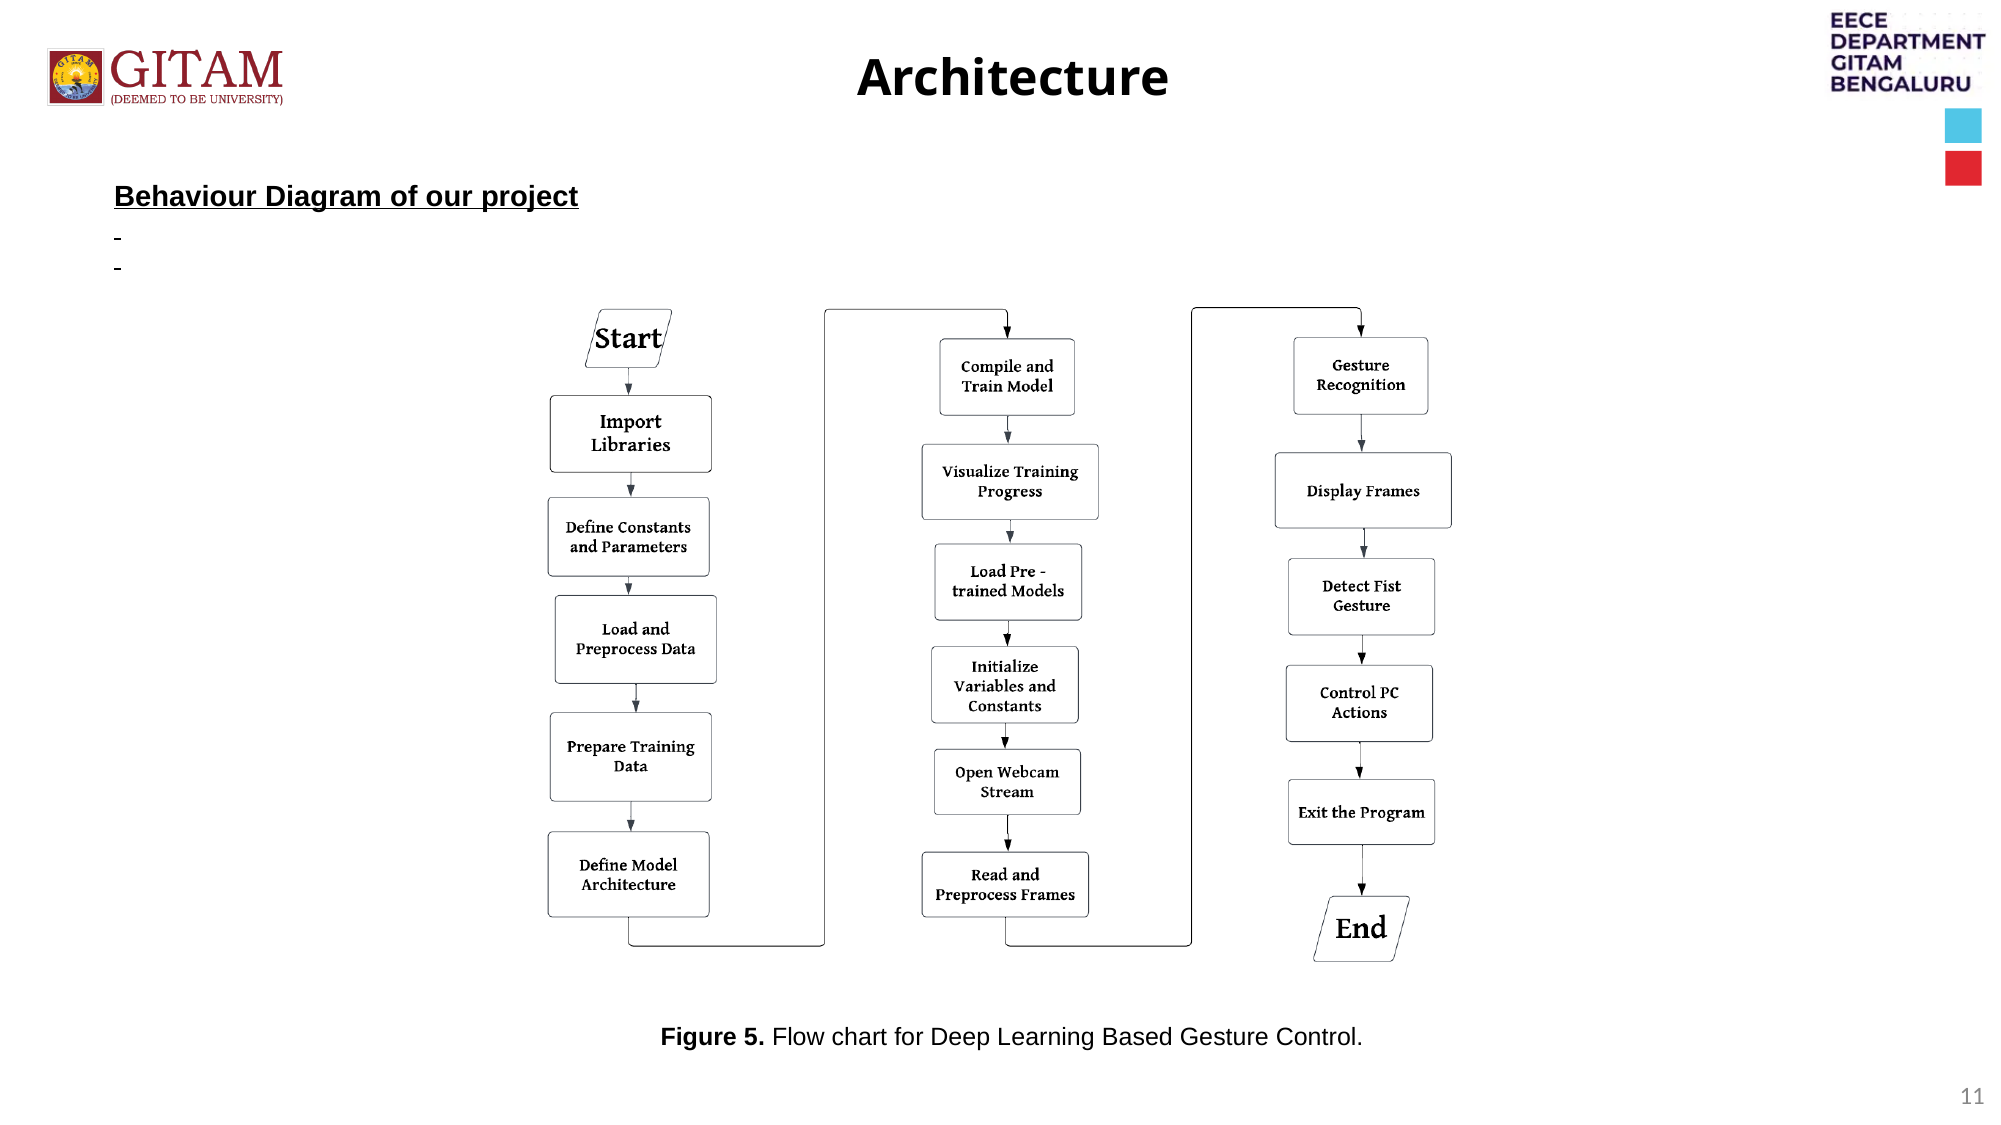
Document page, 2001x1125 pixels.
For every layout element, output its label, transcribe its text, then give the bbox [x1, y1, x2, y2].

picture [485, 260, 1515, 1012]
picture [43, 42, 163, 112]
slide_number 11 [1550, 1065, 2000, 1125]
text_box Architecture [163, 38, 1889, 119]
text_box Figure 5. Flow chart for Deep Learning Based Gesture Control. [645, 1021, 1408, 1074]
text_box Behaviour Diagram of our project [99, 169, 599, 238]
picture [1824, 1, 2000, 101]
